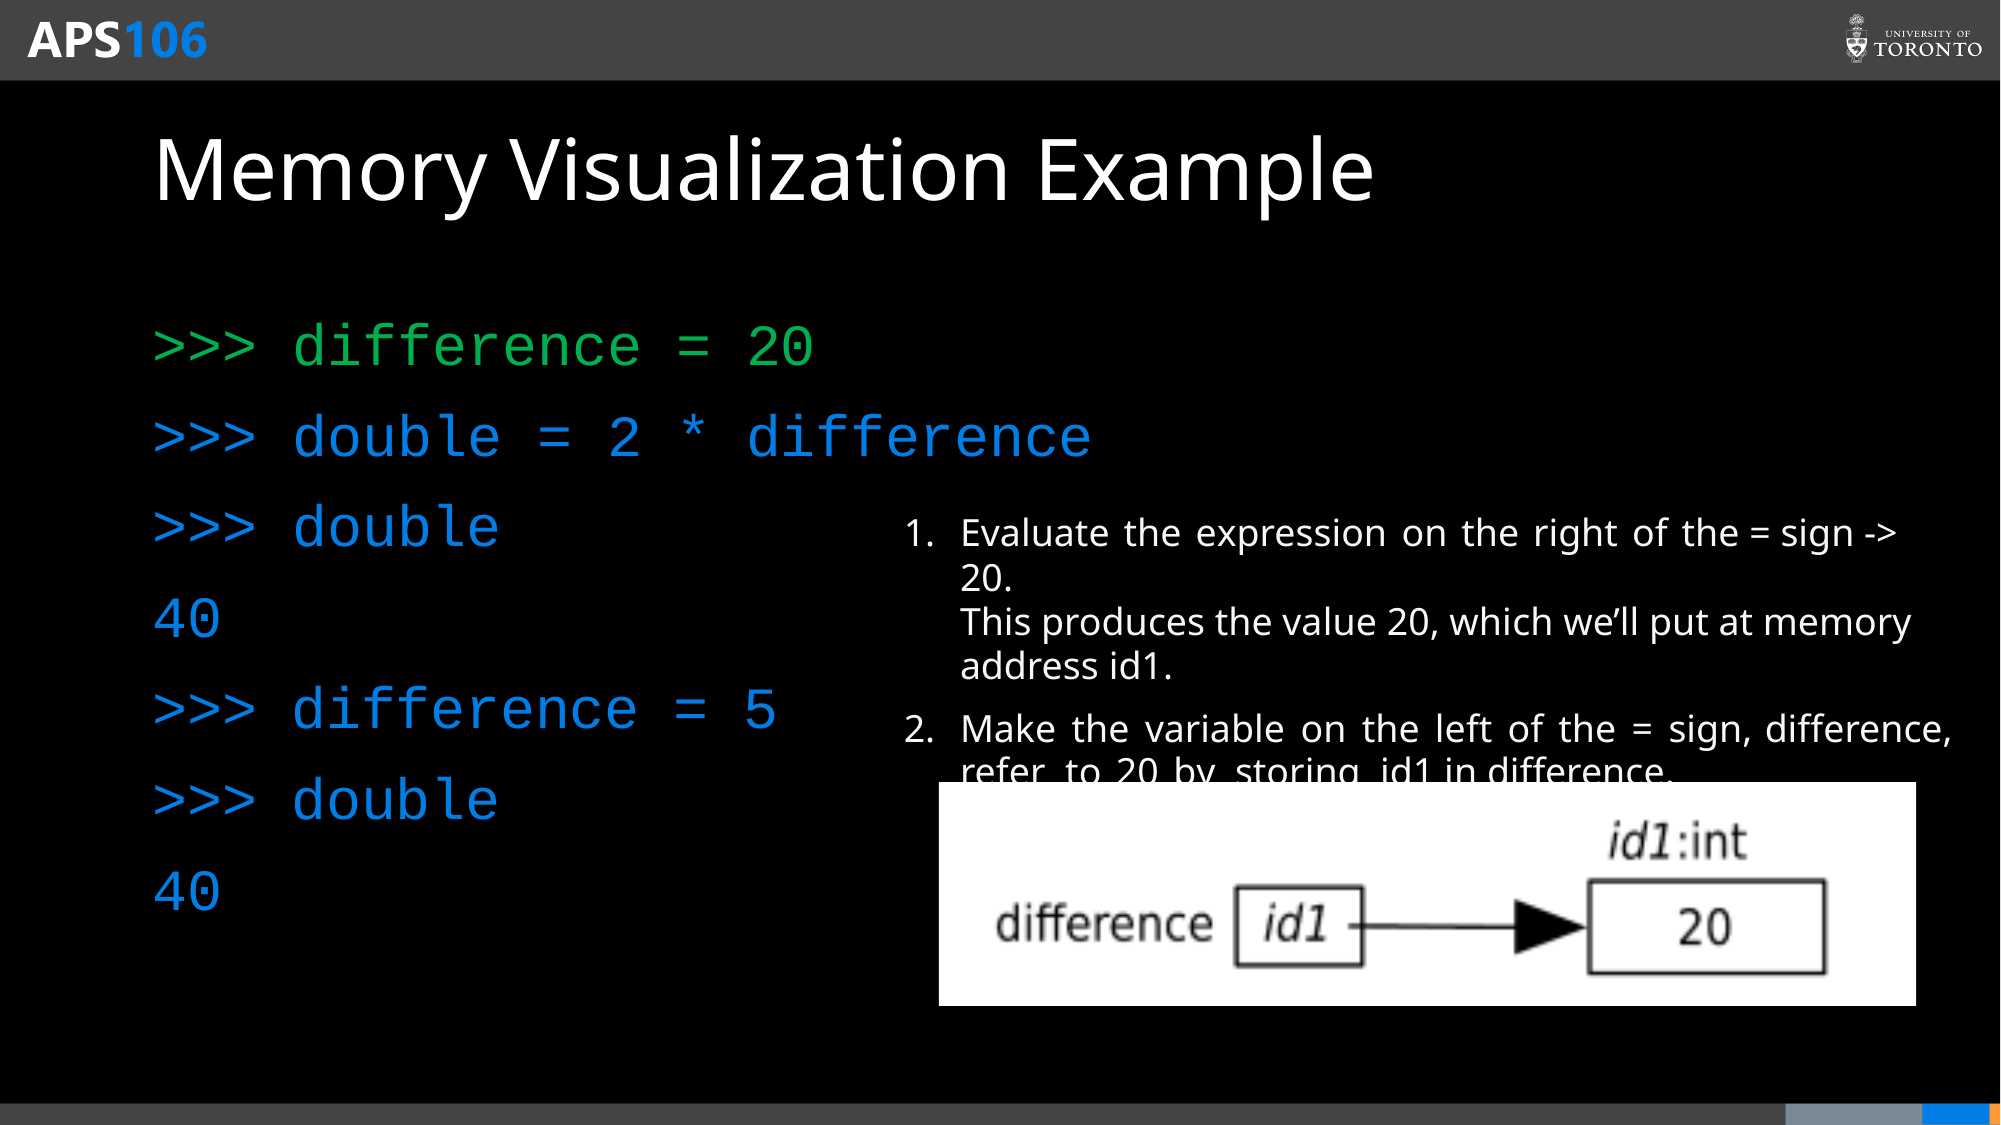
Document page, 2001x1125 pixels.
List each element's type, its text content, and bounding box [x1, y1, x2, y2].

list >>> difference = 20 >>> double = 2 * difference >>> double 40 >>> difference = 5 >>> double 40 [137, 299, 1863, 1093]
text_box [938, 782, 1917, 1006]
title Memory Visualization Example [137, 119, 1863, 227]
text_box Evaluate the expression on the right of the = sign -> 20. This produces the value 20, which we’ll put at memory address id1. Make the variable on the left of the = sign, difference, refer to 20 by storing id1 in difference. [901, 509, 1954, 795]
picture [0, 0, 2001, 1125]
